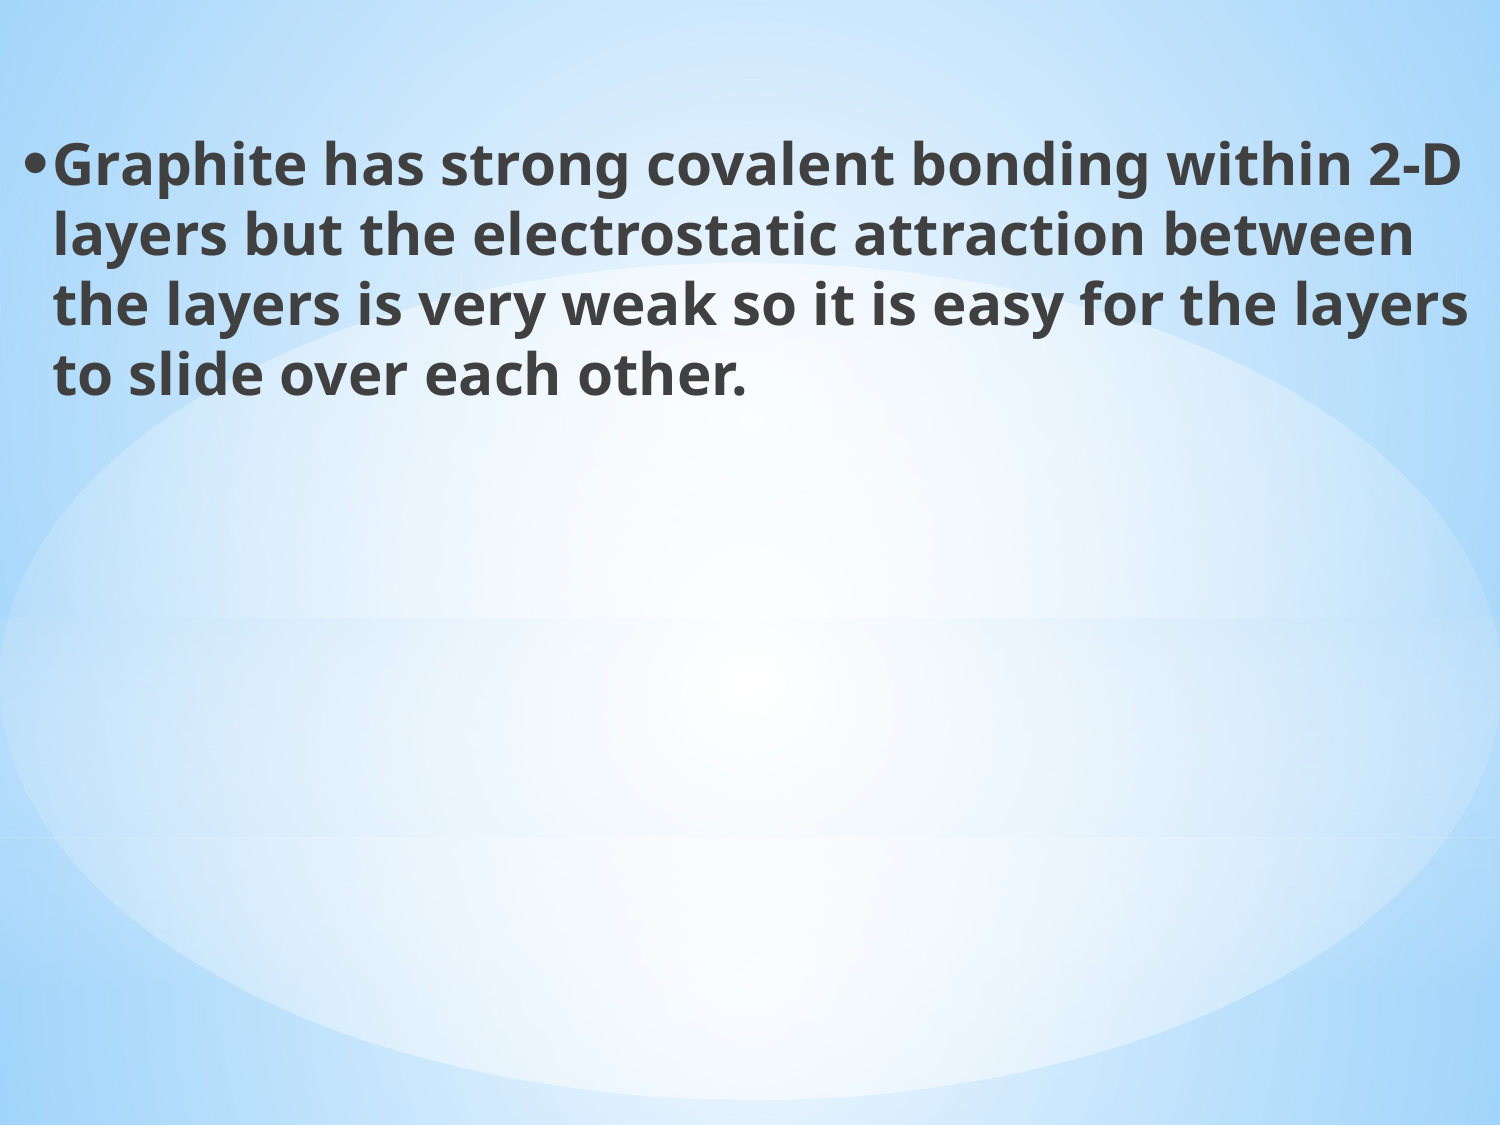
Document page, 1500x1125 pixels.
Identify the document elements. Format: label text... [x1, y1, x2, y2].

list Graphite has strong covalent bonding within 2-D layers but the electrostatic attraction between the layers is very weak so it is easy for the layers to slide over each other. [0, 120, 1500, 690]
